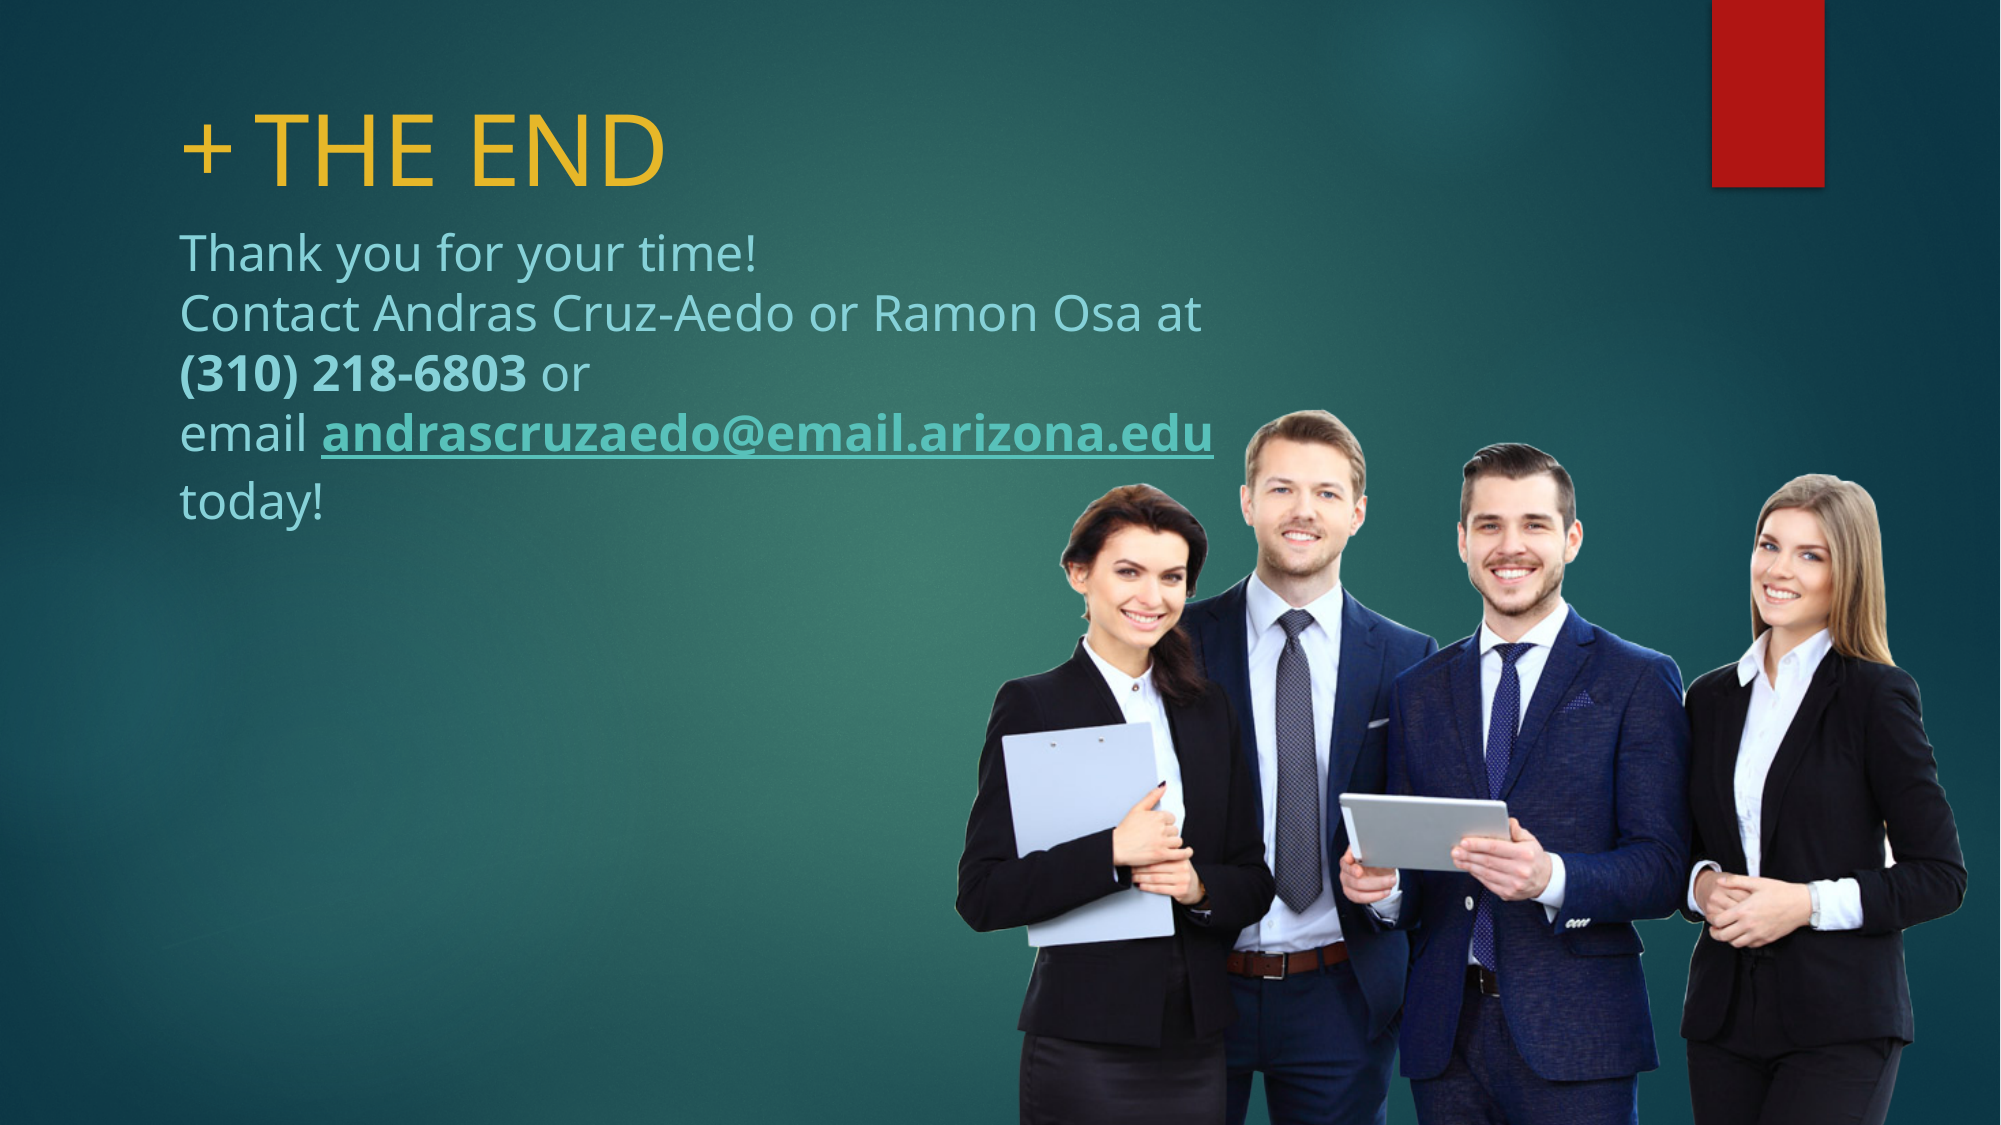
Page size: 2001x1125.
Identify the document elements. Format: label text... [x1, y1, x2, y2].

title THE END [164, 0, 1613, 213]
picture [0, 0, 2001, 1125]
list Thank you for your time! Contact Andras Cruz-Aedo or Ramon Osa at (310) 218-6803 or email andrascruzaedo@email.arizona.edu today! [164, 213, 1613, 464]
